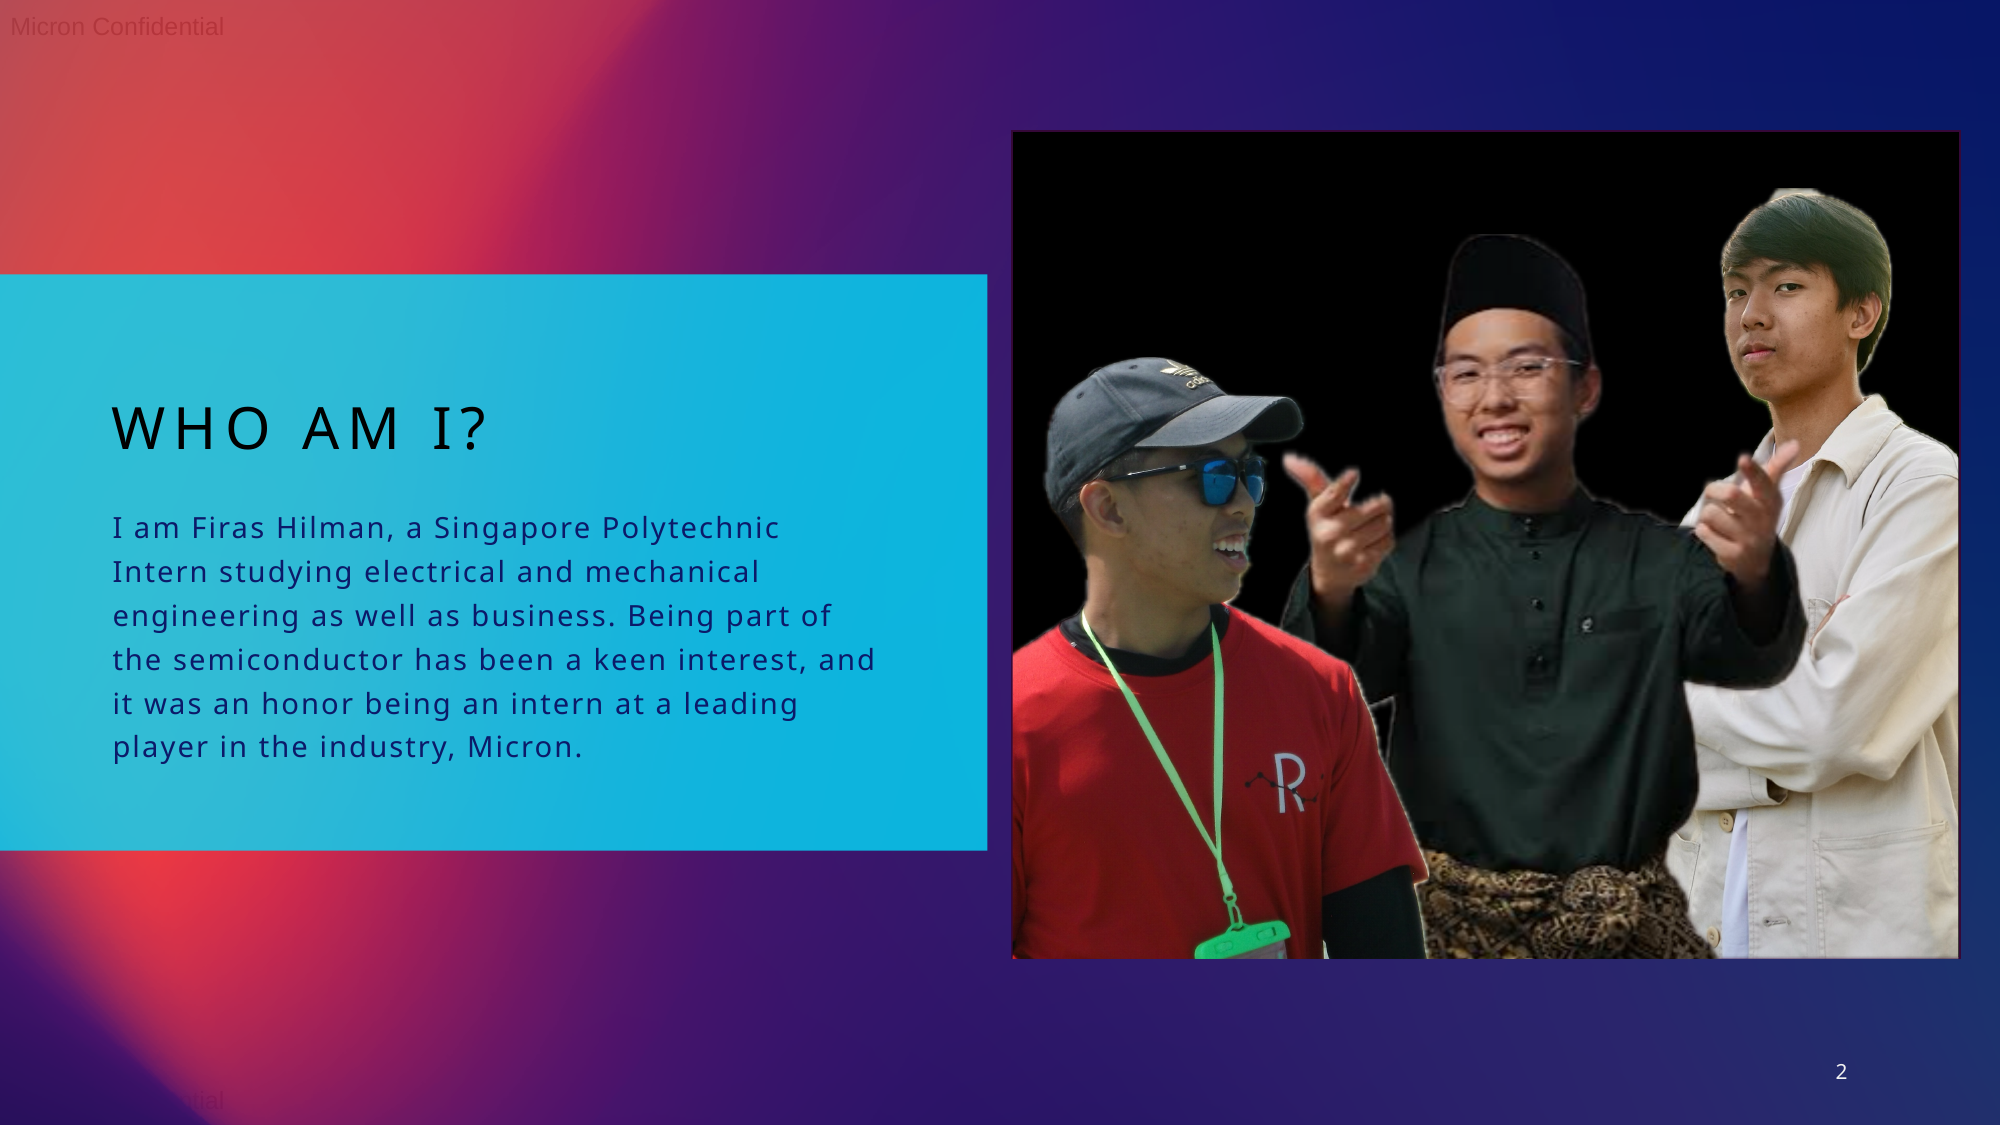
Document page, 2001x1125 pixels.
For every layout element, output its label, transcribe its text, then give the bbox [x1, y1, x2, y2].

list I am Firas Hilman, a Singapore Polytechnic Intern studying electrical and mechanical engineering as well as business. Being part of the semiconductor has been a keen interest, and it was an honor being an intern at a leading player in the industry, Micron. [97, 493, 894, 778]
picture [0, 0, 2000, 1125]
title Who Am I? [0, 274, 988, 851]
slide_number 2 [1412, 1042, 1863, 1103]
text_box [1011, 130, 1961, 959]
